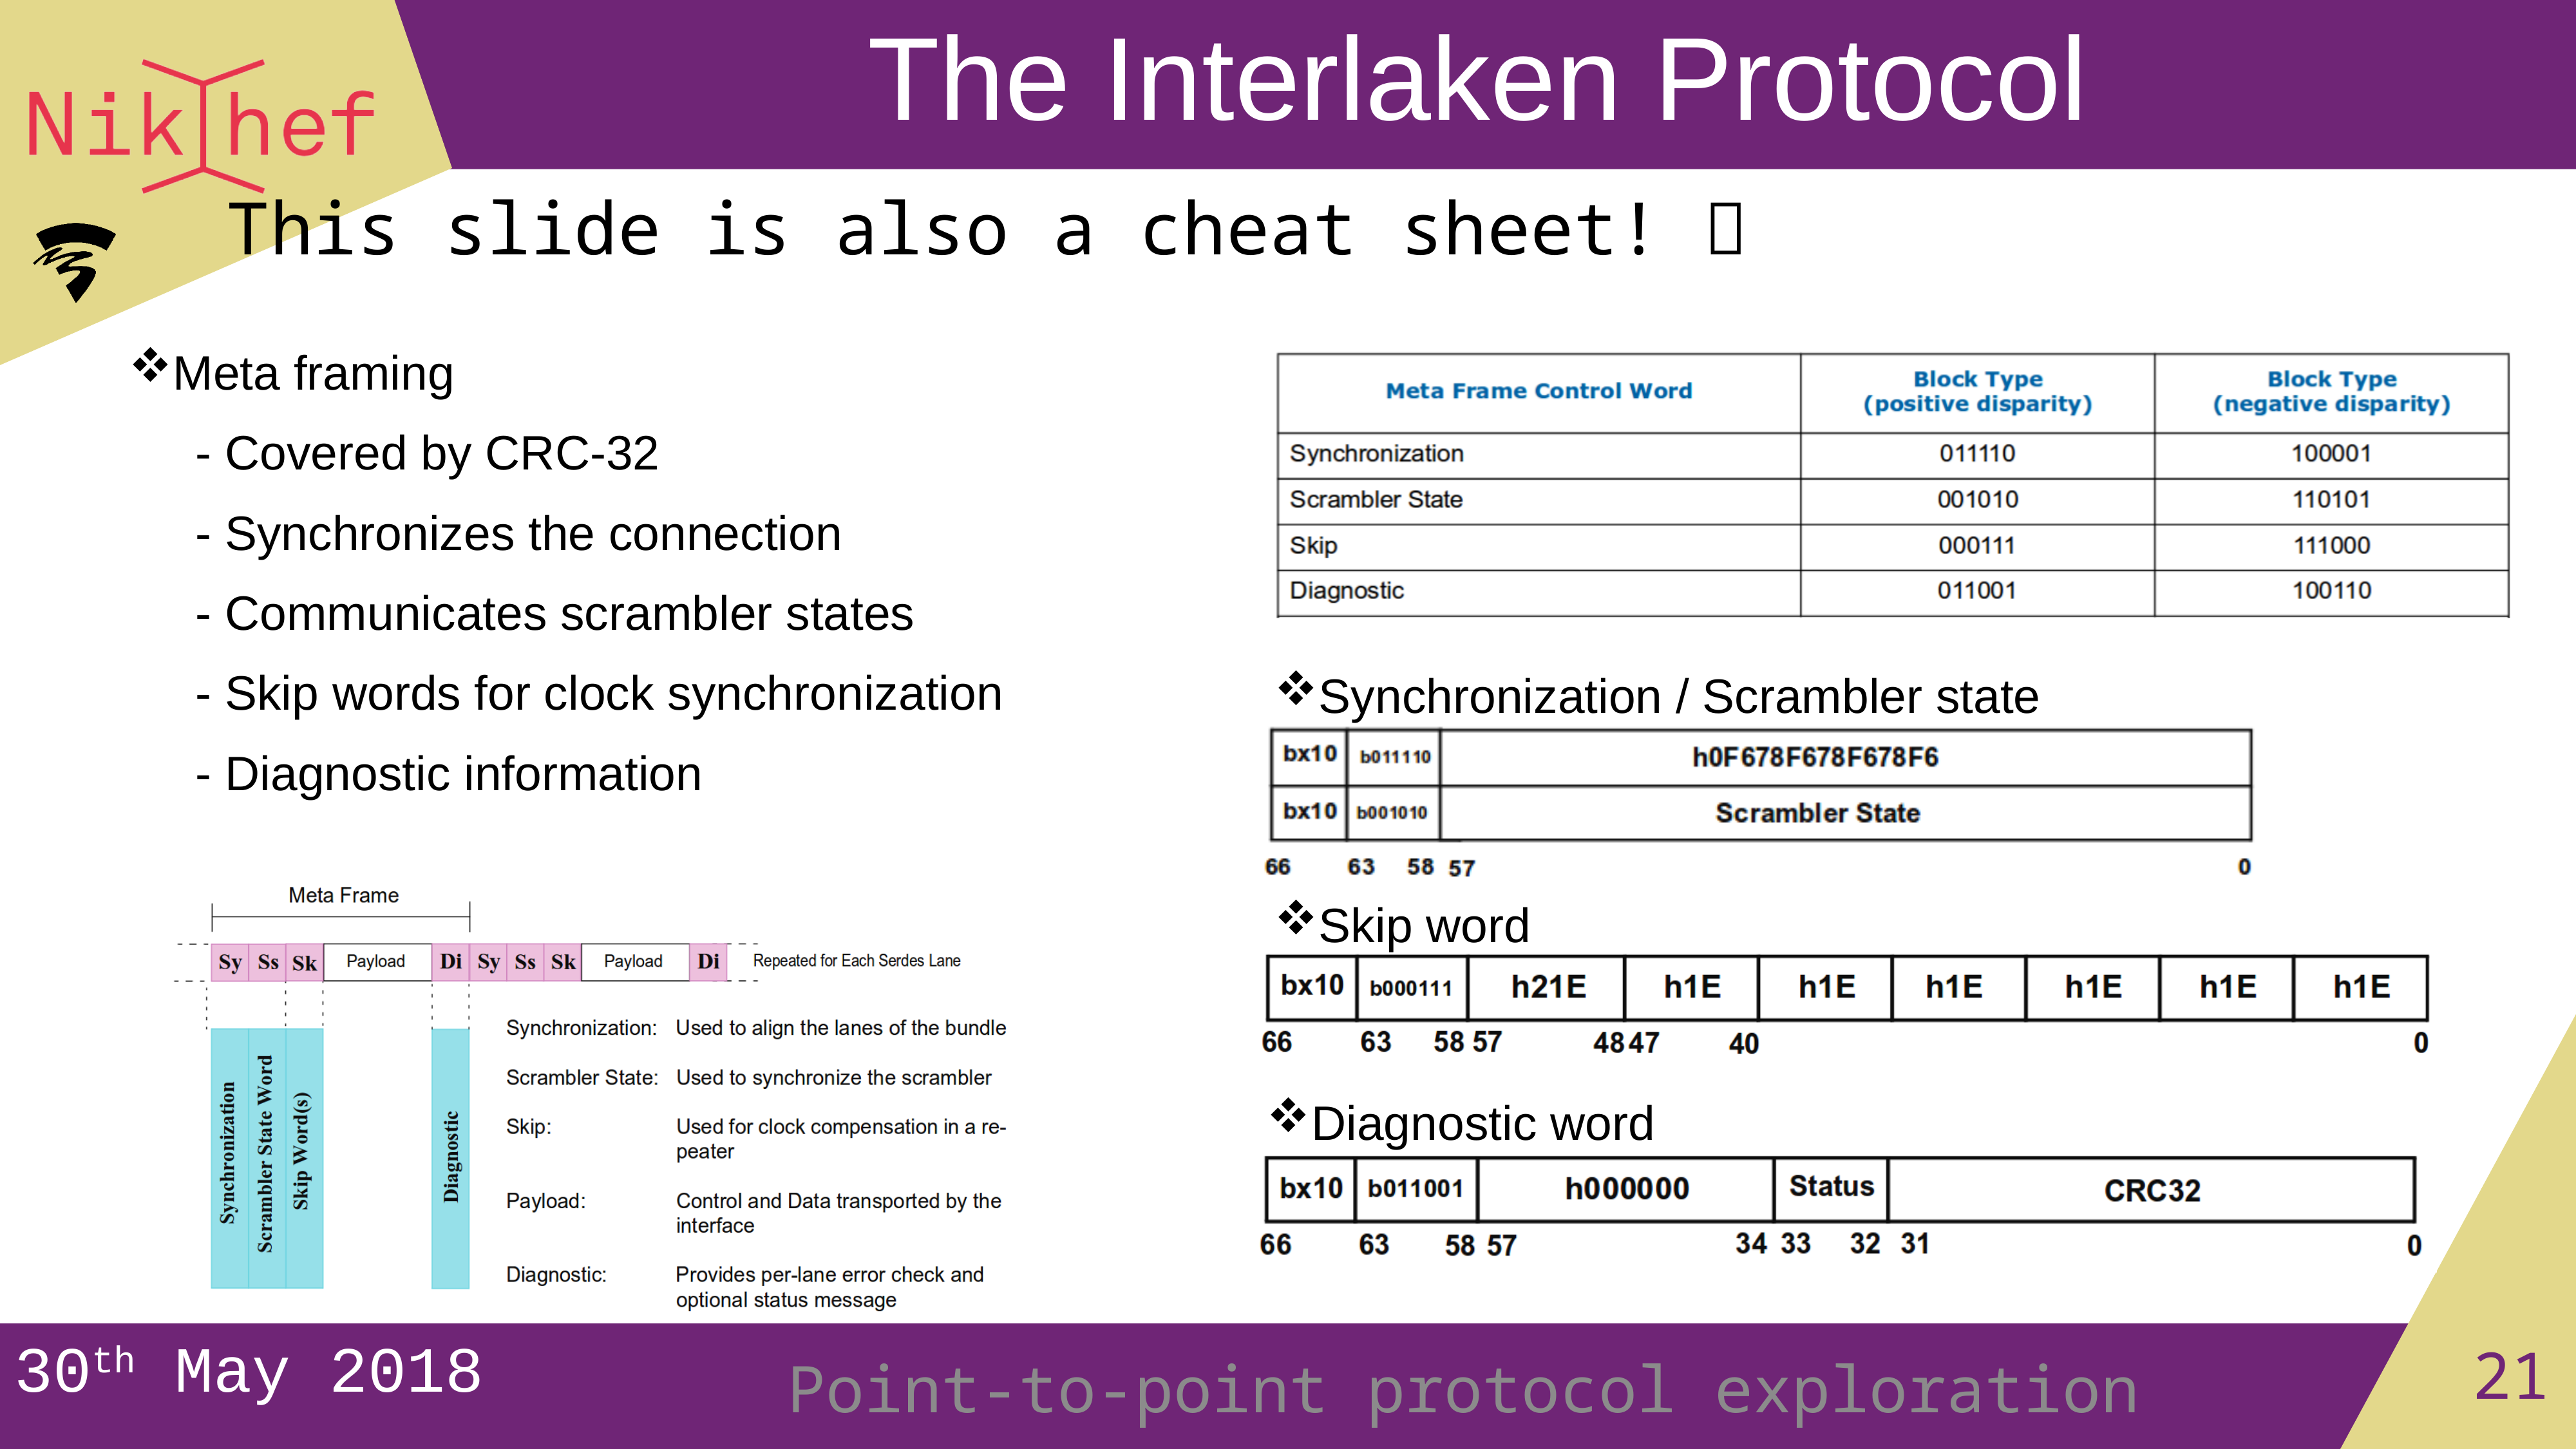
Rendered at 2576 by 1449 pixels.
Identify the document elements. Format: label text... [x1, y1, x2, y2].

slide_number 21 [2376, 1340, 2550, 1441]
list Meta framing - Covered by CRC-32 - Synchronizes the connection - Communicates scrambler states - Skip words for clock synchronization - Diagnostic information [129, 339, 1455, 938]
picture [1249, 929, 2448, 1075]
picture [167, 883, 1014, 1318]
picture [28, 216, 124, 312]
picture [1242, 1131, 2437, 1273]
text_box Diagnostic word [1257, 1097, 1805, 1131]
text_box Skip word [1265, 899, 1813, 929]
title The Interlaken Protocol [694, 0, 2262, 169]
picture [1249, 717, 2275, 884]
picture [1265, 339, 2511, 618]
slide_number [14, 1340, 638, 1441]
picture [28, 58, 375, 195]
footer Point-to-point protocol exploration [638, 1340, 2289, 1441]
text_box Synchronization / Scrambler state [1265, 670, 2257, 717]
text_box This slide is also a cheat sheet!  [215, 192, 1803, 274]
